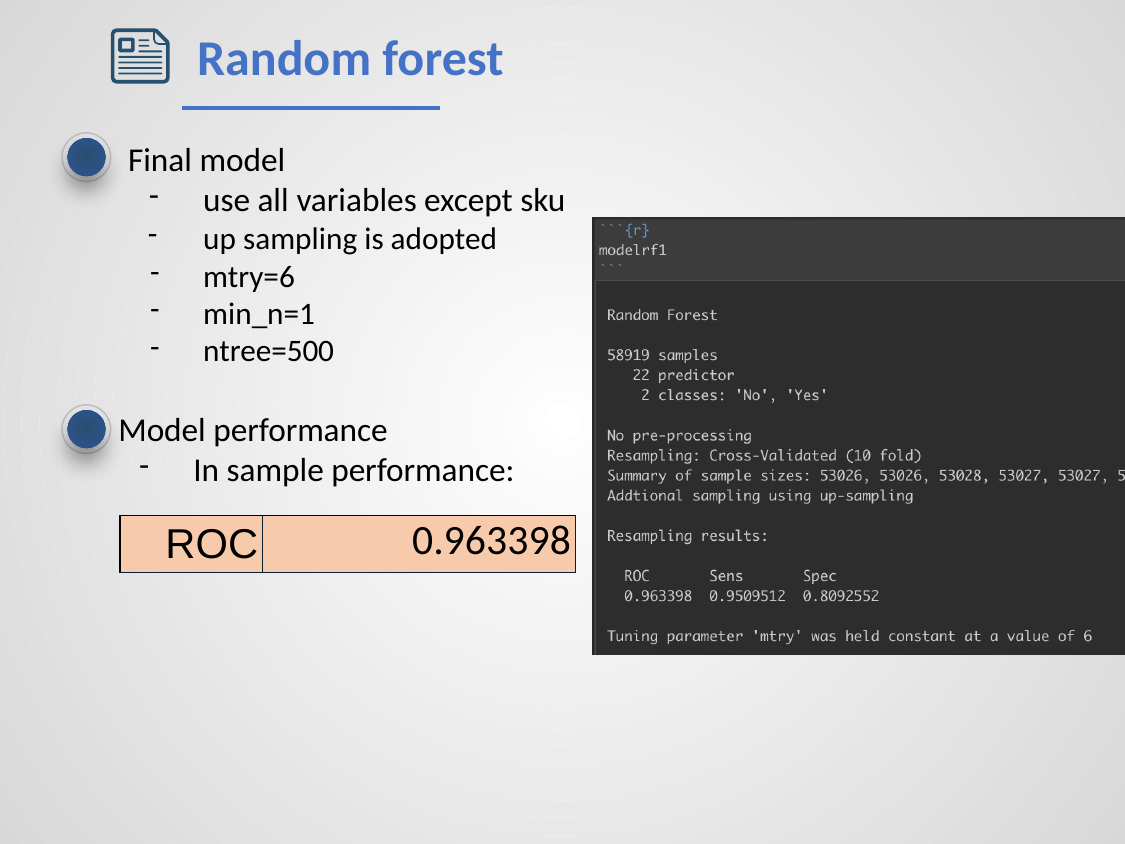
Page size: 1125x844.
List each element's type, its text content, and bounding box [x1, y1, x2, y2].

table_header 0.963398 [263, 516, 575, 572]
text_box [61, 132, 111, 182]
picture [591, 217, 1125, 656]
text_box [110, 28, 170, 84]
text_box Random forest [182, 18, 553, 94]
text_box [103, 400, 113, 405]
text_box Final model use all variables except sku up sampling is adopted mtry=6 min_n=1 ntree=500 [113, 130, 622, 414]
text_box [61, 404, 111, 454]
text_box Model performance In sample performance: [103, 414, 586, 496]
table_header ROC [121, 516, 262, 572]
